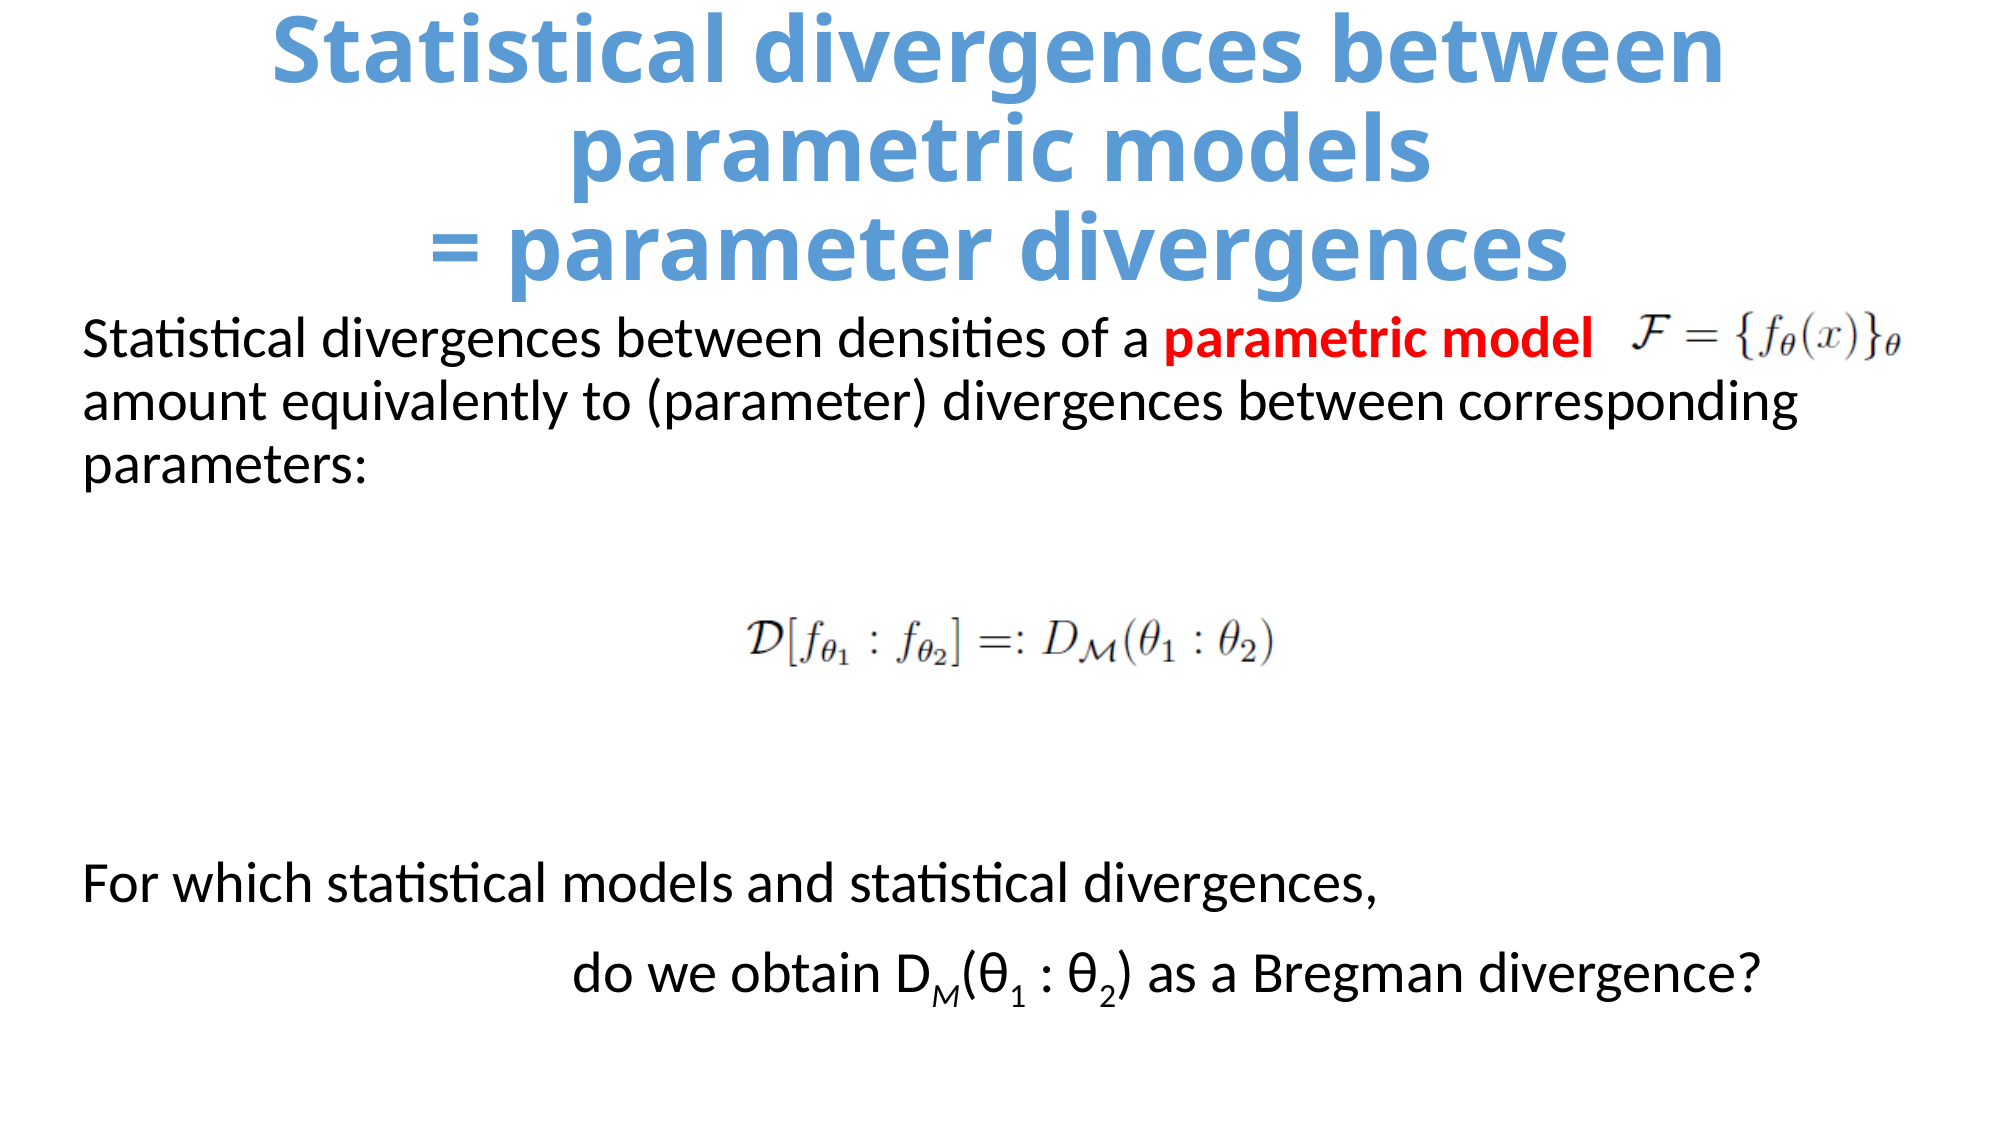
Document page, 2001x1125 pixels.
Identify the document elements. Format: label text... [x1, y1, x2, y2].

title Statistical divergences between parametric models = parameter divergences [17, 43, 1984, 261]
picture [1619, 299, 1920, 378]
picture [737, 594, 1297, 692]
list Statistical divergences between densities of a parametric model amount equivalently to (parameter) divergences between corresponding parameters: For which statistical models and statistical divergences, do we obtain DM(θ1 : θ2) as a Bregman divergence? [67, 299, 1863, 1014]
